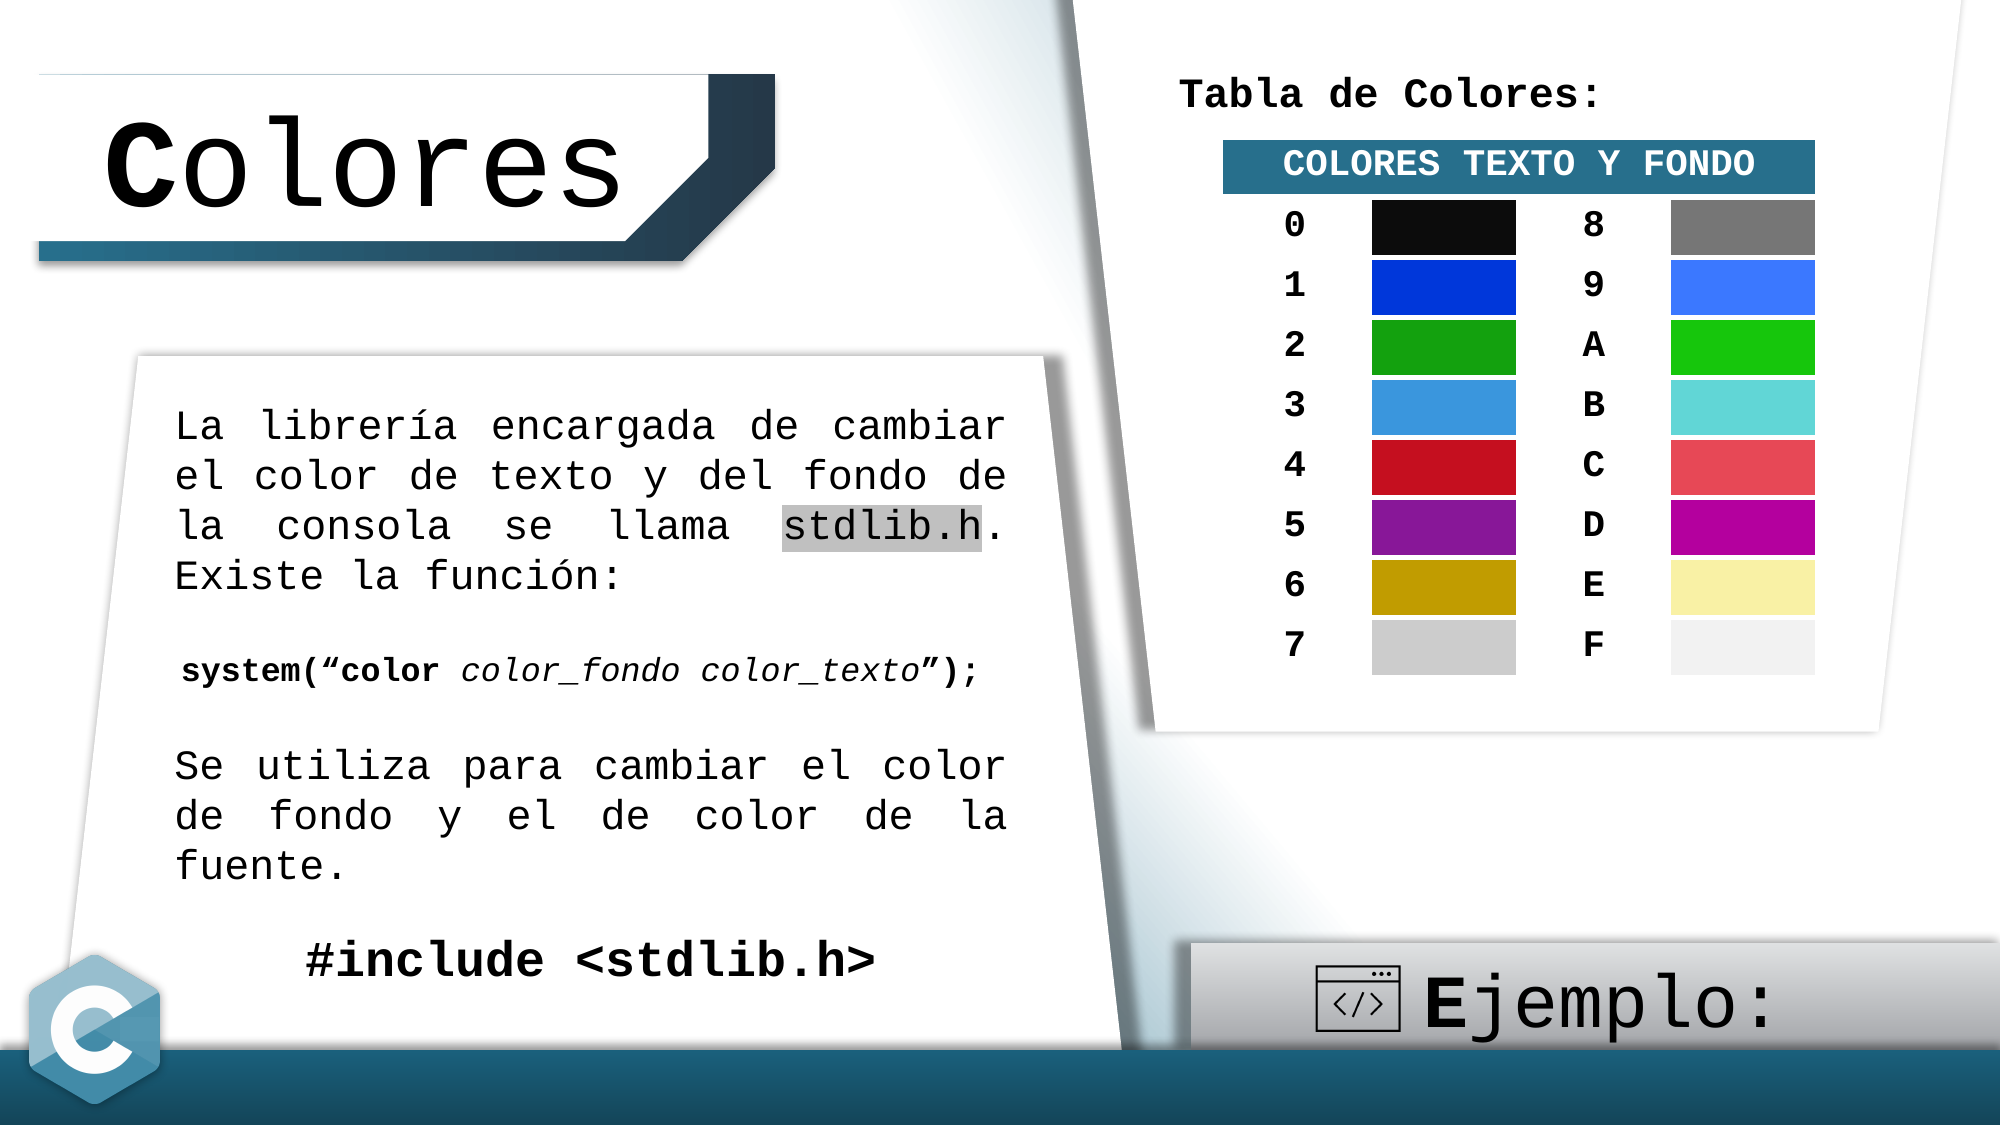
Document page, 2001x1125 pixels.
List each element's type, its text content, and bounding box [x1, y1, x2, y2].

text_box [29, 955, 160, 1104]
text_box [196, 0, 1072, 356]
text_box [55, 356, 1127, 1089]
text_box [0, 1049, 2000, 1125]
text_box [1190, 943, 2000, 1052]
text_box [0, 73, 710, 243]
text_box [1127, 732, 1646, 1036]
text_box Colores [88, 74, 835, 240]
text_box [37, 240, 705, 262]
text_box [1072, 0, 1962, 732]
